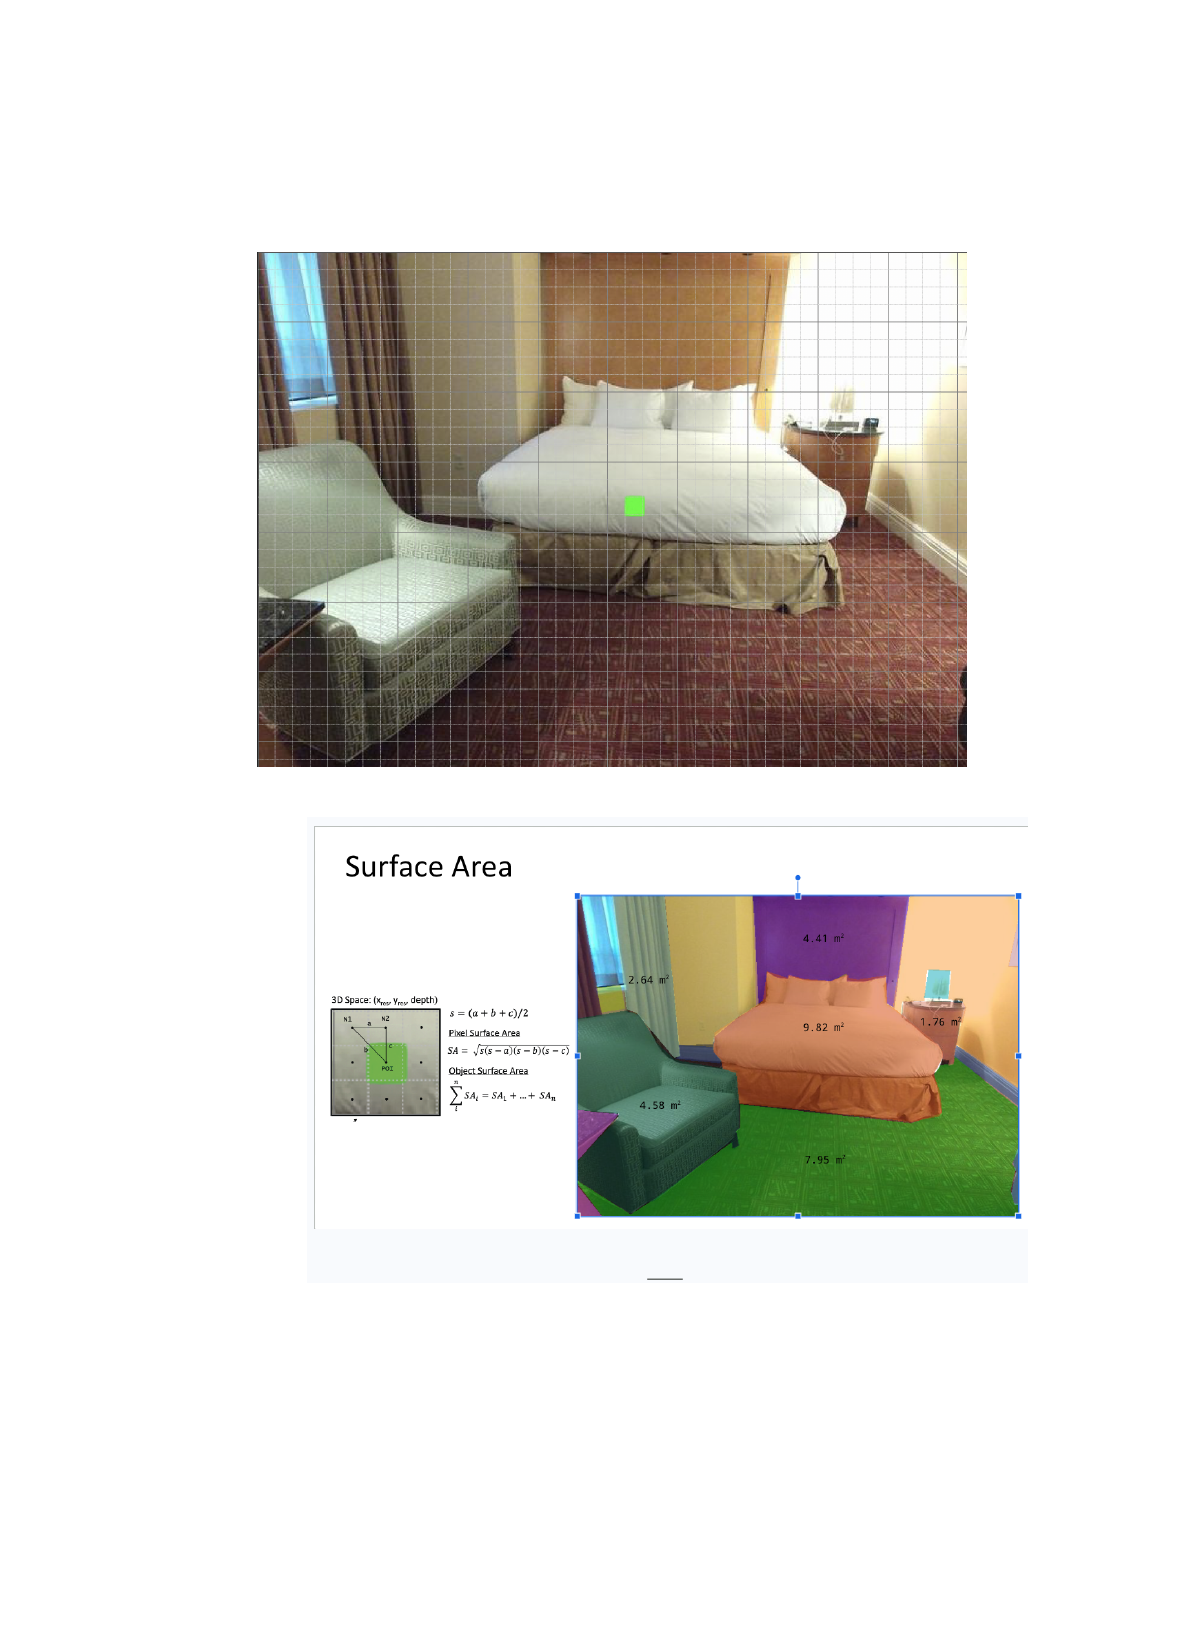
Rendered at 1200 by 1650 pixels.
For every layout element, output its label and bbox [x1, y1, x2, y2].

picture [257, 252, 967, 767]
picture [307, 817, 1028, 1284]
